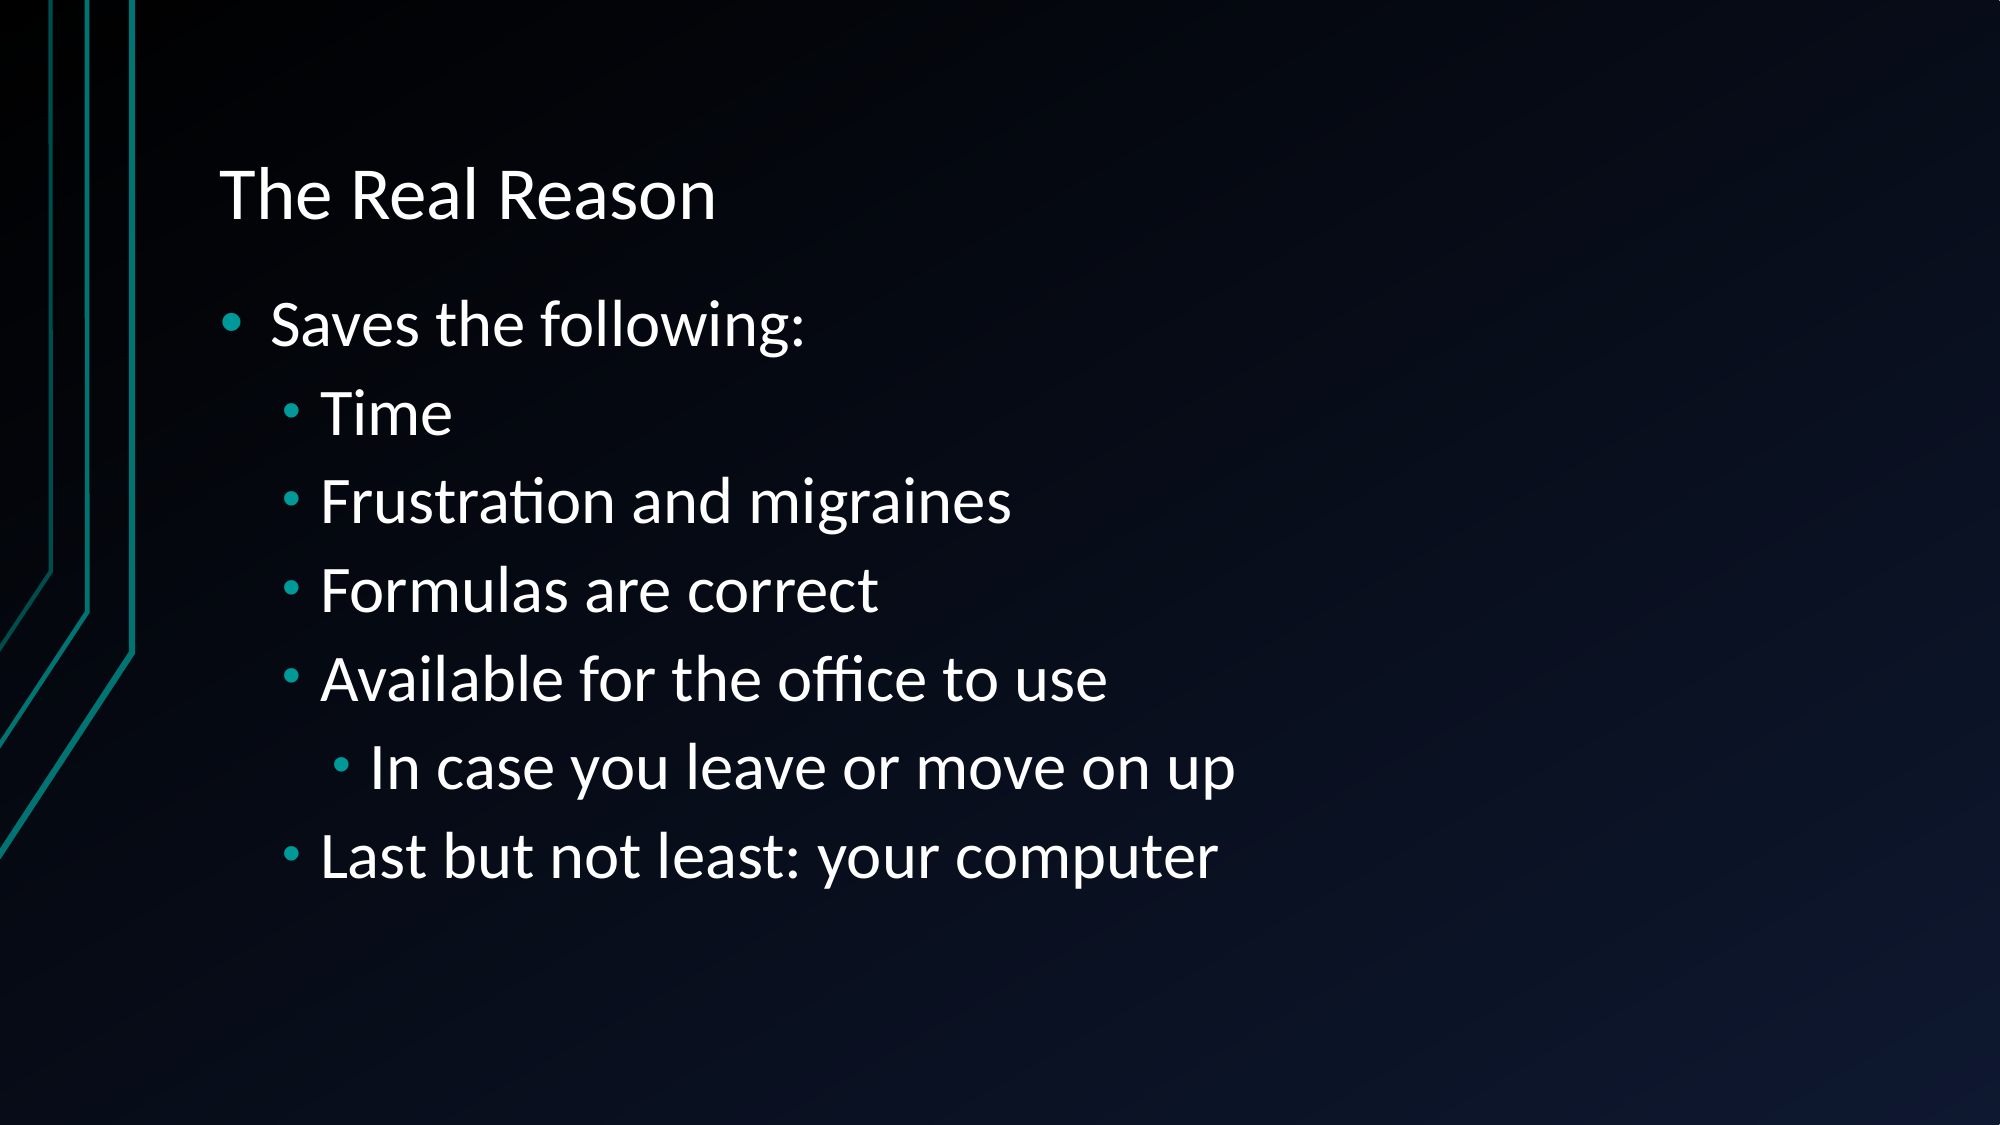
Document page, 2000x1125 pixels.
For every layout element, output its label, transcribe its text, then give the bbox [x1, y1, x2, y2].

list Saves the following: Time Frustration and migraines Formulas are correct Available for the office to use In case you leave or move on up Last but not least: your computer [199, 279, 1900, 1012]
title The Real Reason [199, 45, 1900, 246]
